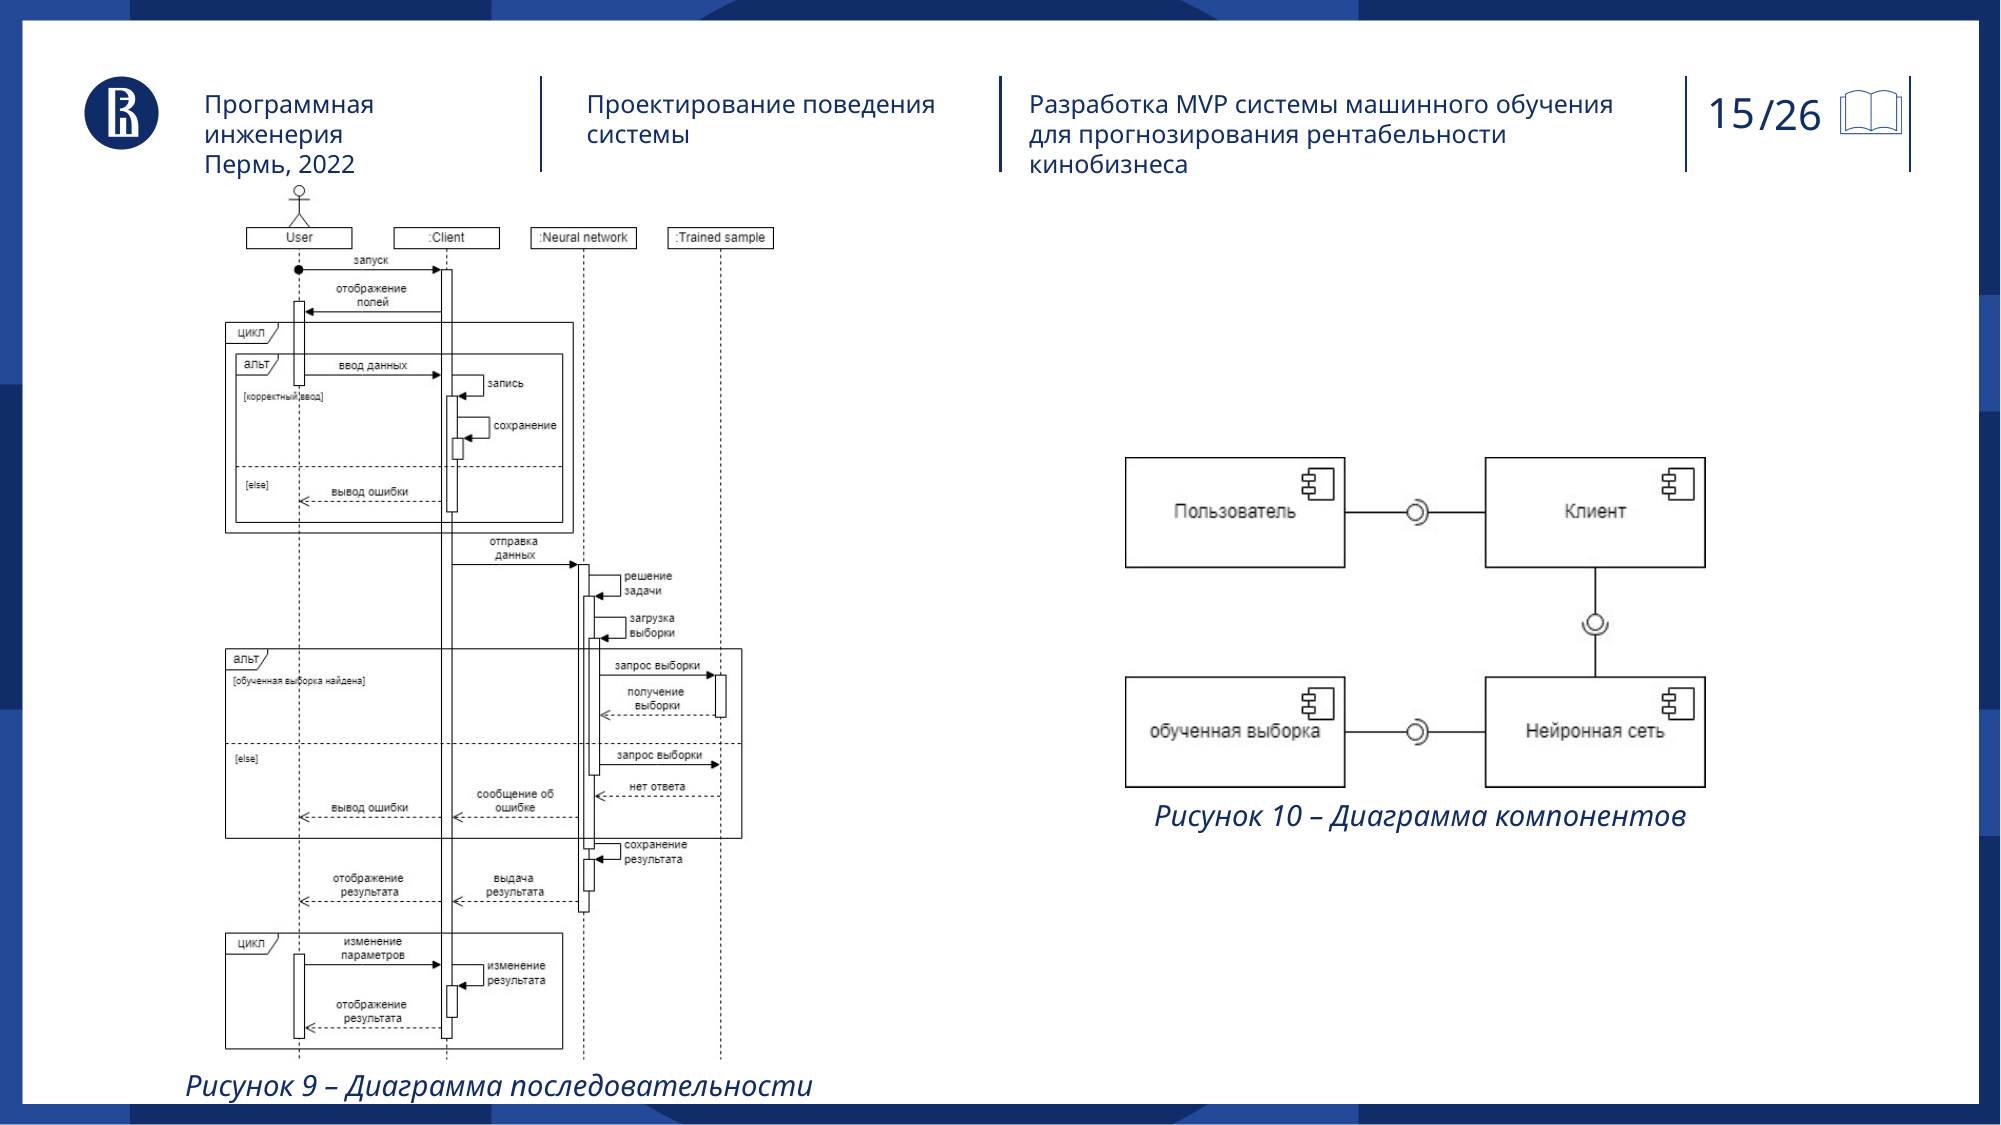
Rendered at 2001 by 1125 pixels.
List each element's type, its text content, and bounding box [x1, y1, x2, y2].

list Разработка MVP системы машинного обучения для прогнозирования рентабельности кинобизнеса [1029, 88, 1657, 156]
list Проектирование поведения системы [586, 88, 945, 156]
list Программная инженерия Пермь, 2022 [204, 88, 500, 157]
text_box /26 [1759, 88, 1858, 156]
text_box Рисунок 9 – Диаграмма последовательности [108, 1059, 891, 1110]
text_box Рисунок 10 – Диаграмма компонентов [1029, 790, 1812, 841]
picture [0, 0, 2001, 1125]
